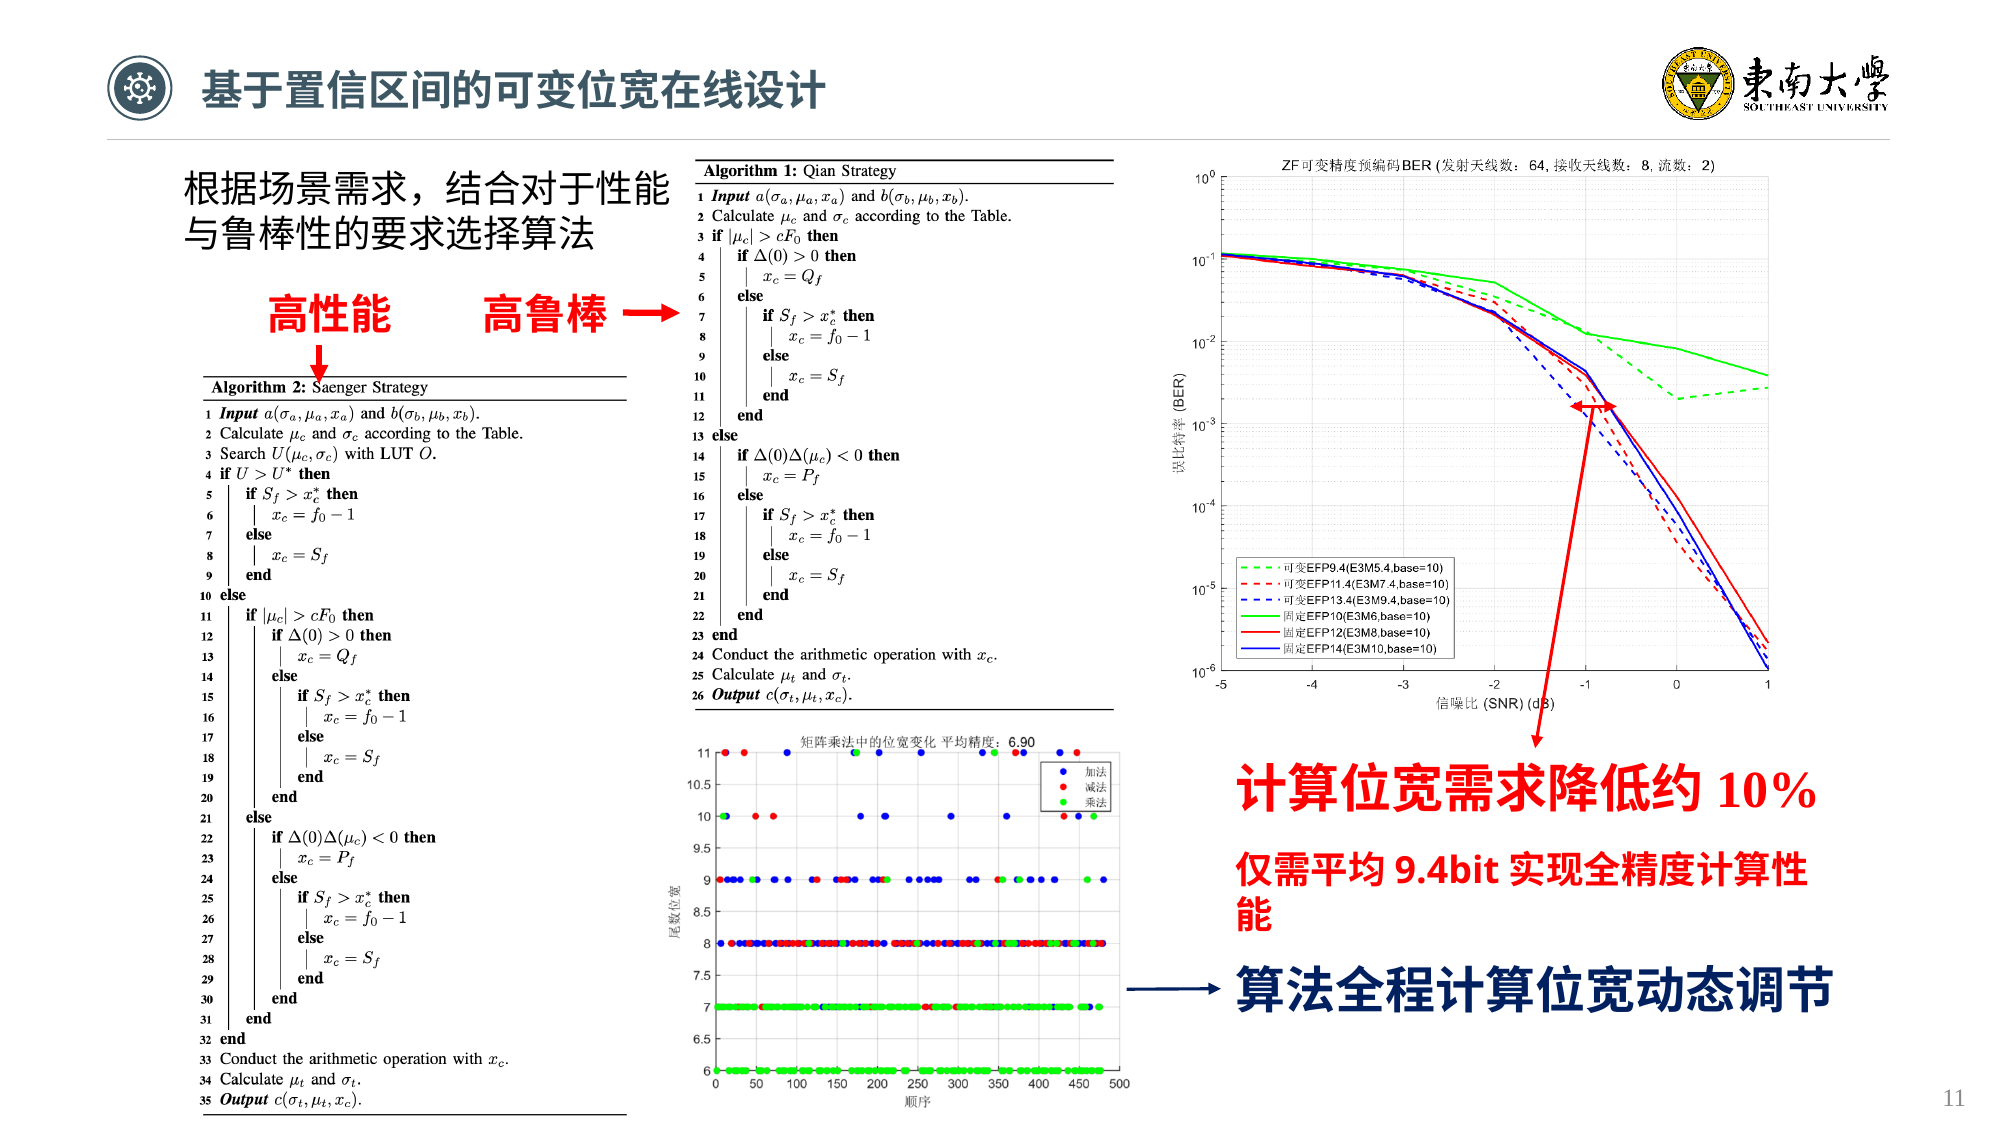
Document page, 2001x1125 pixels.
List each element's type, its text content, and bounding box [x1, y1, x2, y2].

text_box 算法全程计算位宽动态调节 [1220, 951, 1867, 1027]
text_box 计算位宽需求降低约10% [1220, 748, 1850, 826]
picture [1166, 150, 1795, 717]
picture [194, 364, 641, 1125]
text_box 仅需平均9.4bit实现全精度计算性能 [1220, 838, 1850, 944]
text_box 基于置信区间的可变位宽在线设计 [201, 56, 1284, 122]
text_box 高鲁棒 [446, 280, 623, 345]
picture [1662, 47, 1889, 120]
text_box 高性能 [231, 280, 408, 345]
picture [654, 150, 1153, 1117]
text_box 根据场景需求，结合对于性能 与鲁棒性的要求选择算法 [93, 157, 680, 263]
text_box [1535, 406, 1594, 749]
